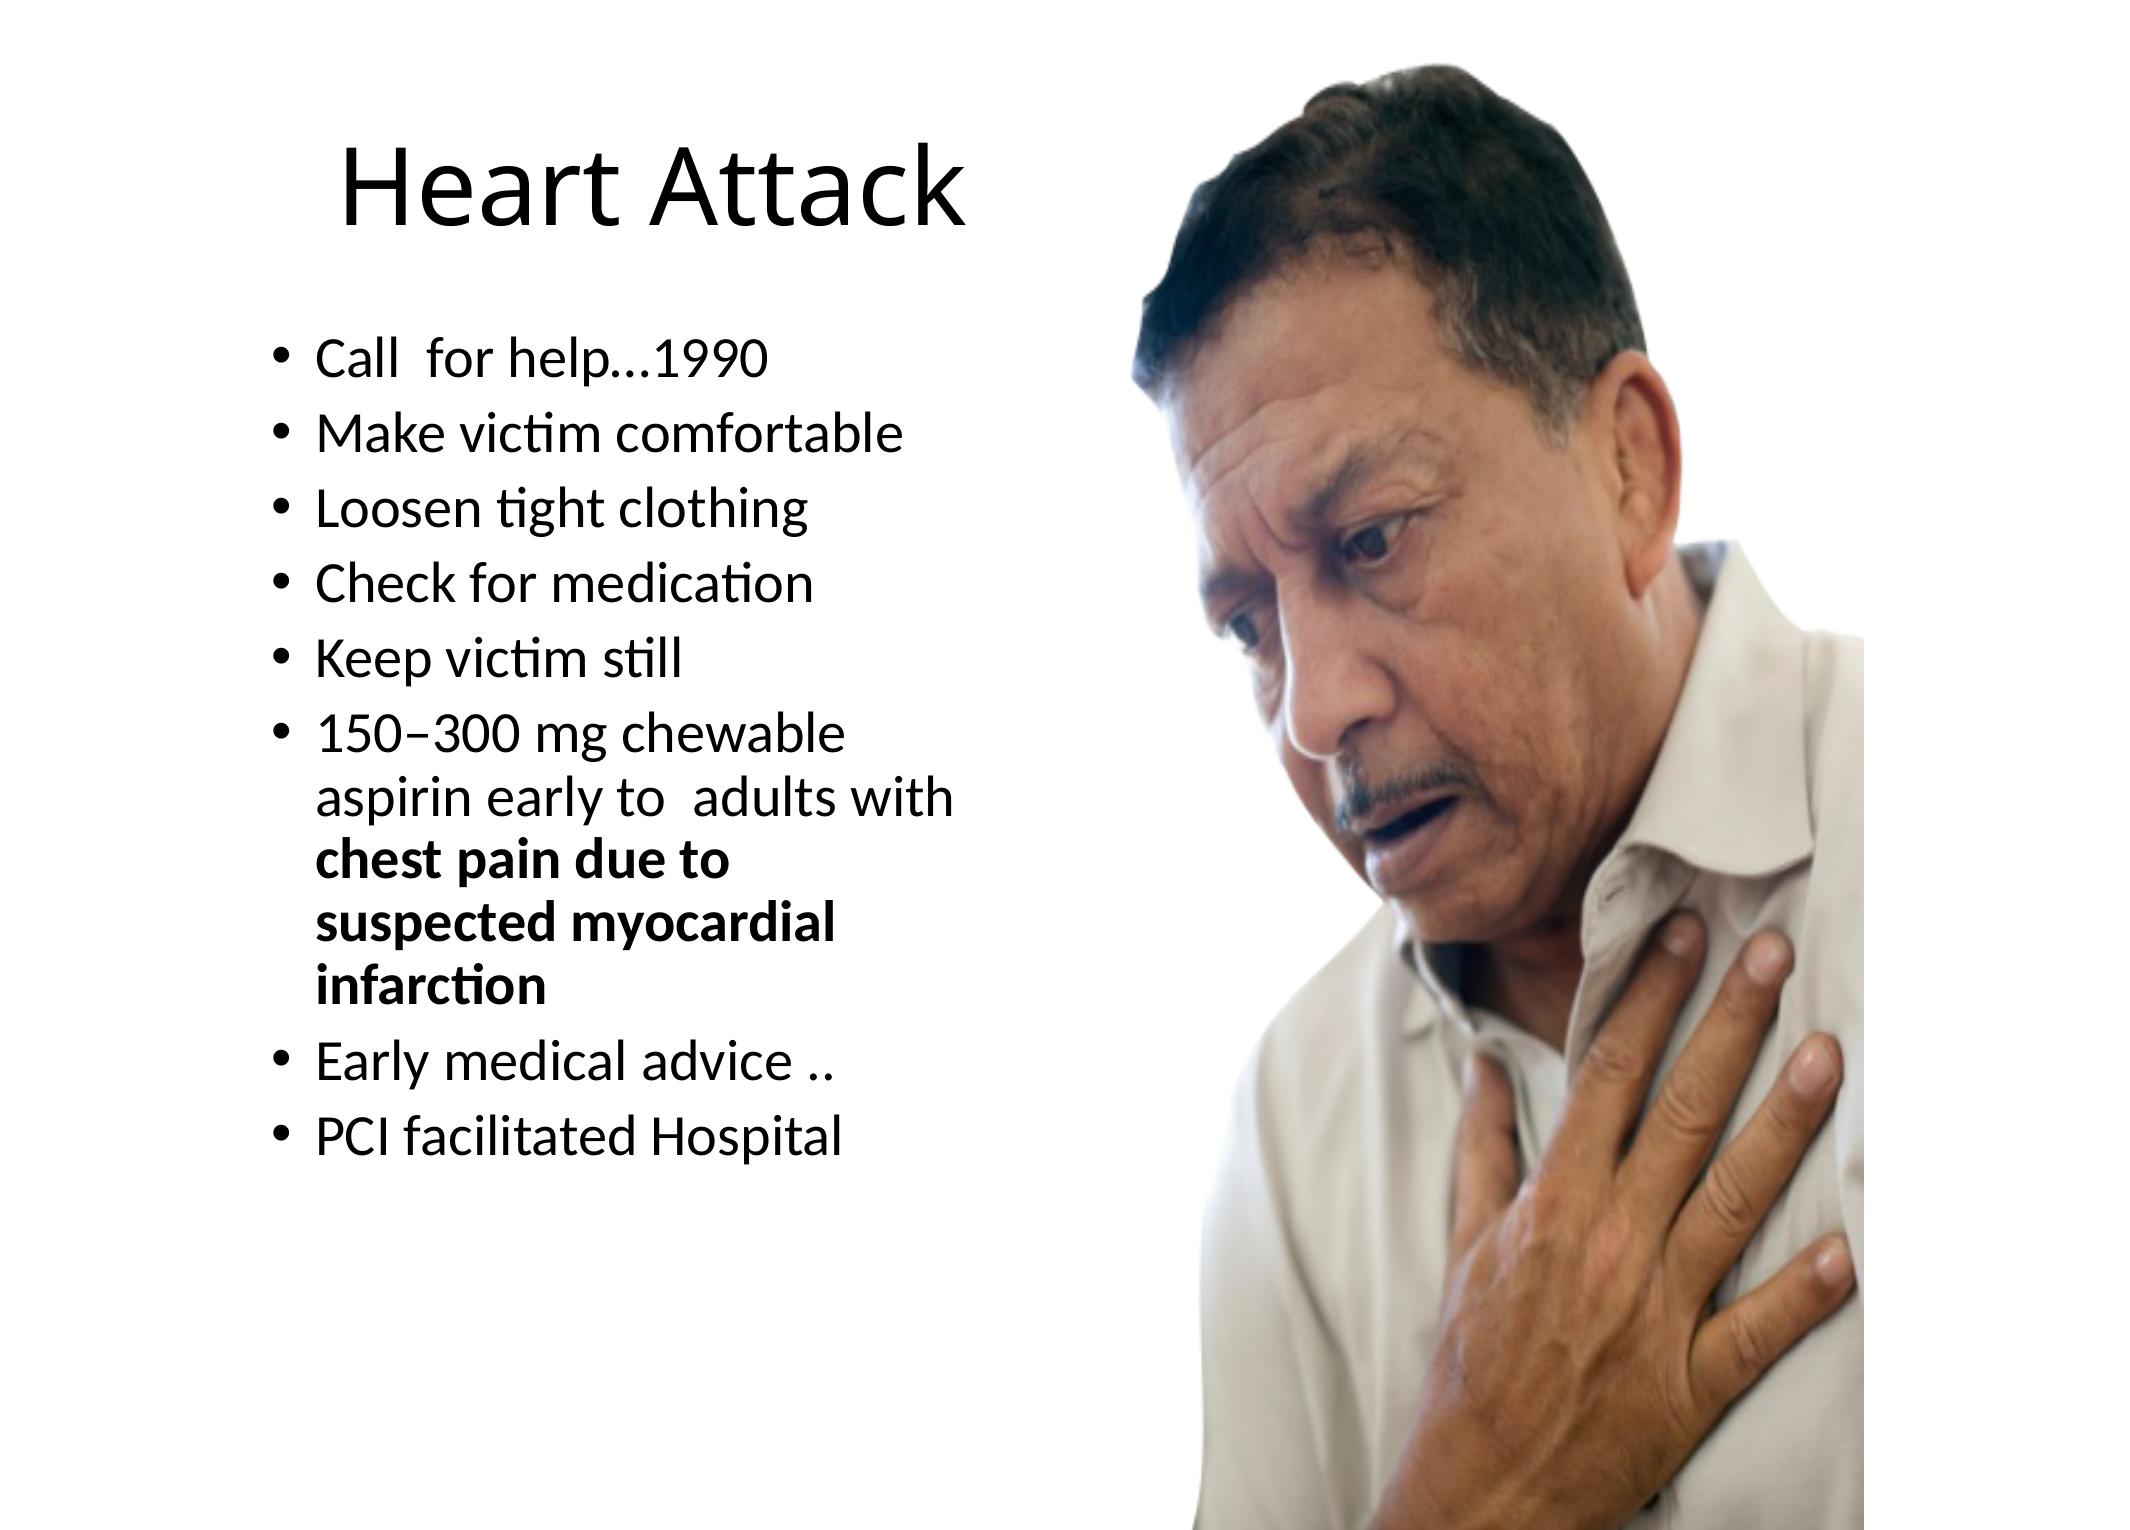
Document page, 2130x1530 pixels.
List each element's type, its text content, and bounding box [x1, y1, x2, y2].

picture [1007, 3, 1864, 1530]
title Heart Attack [318, 63, 1007, 318]
list Call for help…1990 Make victim comfortable Loosen tight clothing Check for medication Keep victim still 150–300 mg chewable aspirin early to adults with chest pain due to suspected myocardial infarction Early medical advice .. PCI facilitated Hospital [165, 318, 976, 1328]
